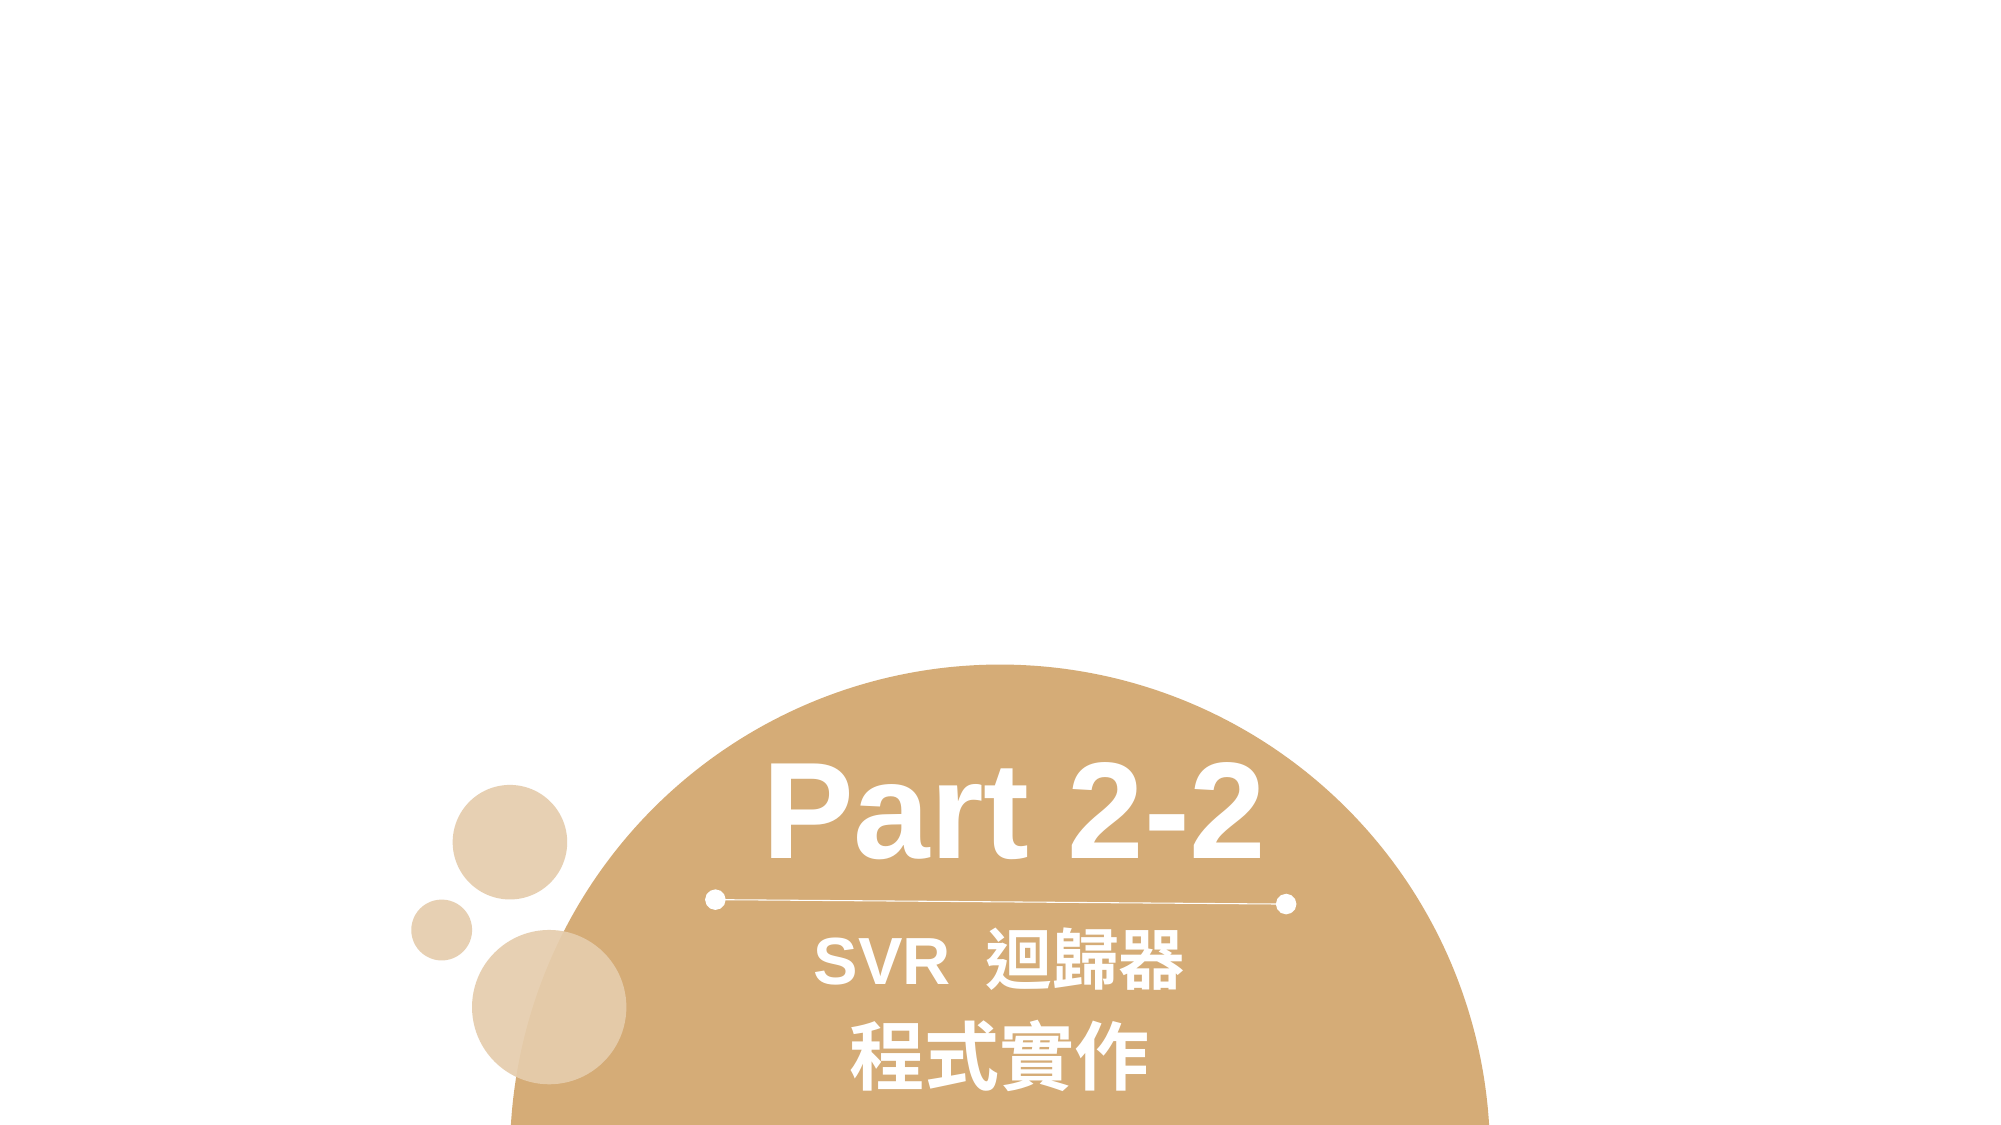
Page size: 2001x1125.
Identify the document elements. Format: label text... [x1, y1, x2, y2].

list SVR 迴歸器 程式實作 [545, 919, 1455, 1110]
list Part 2-2 [727, 732, 1302, 898]
